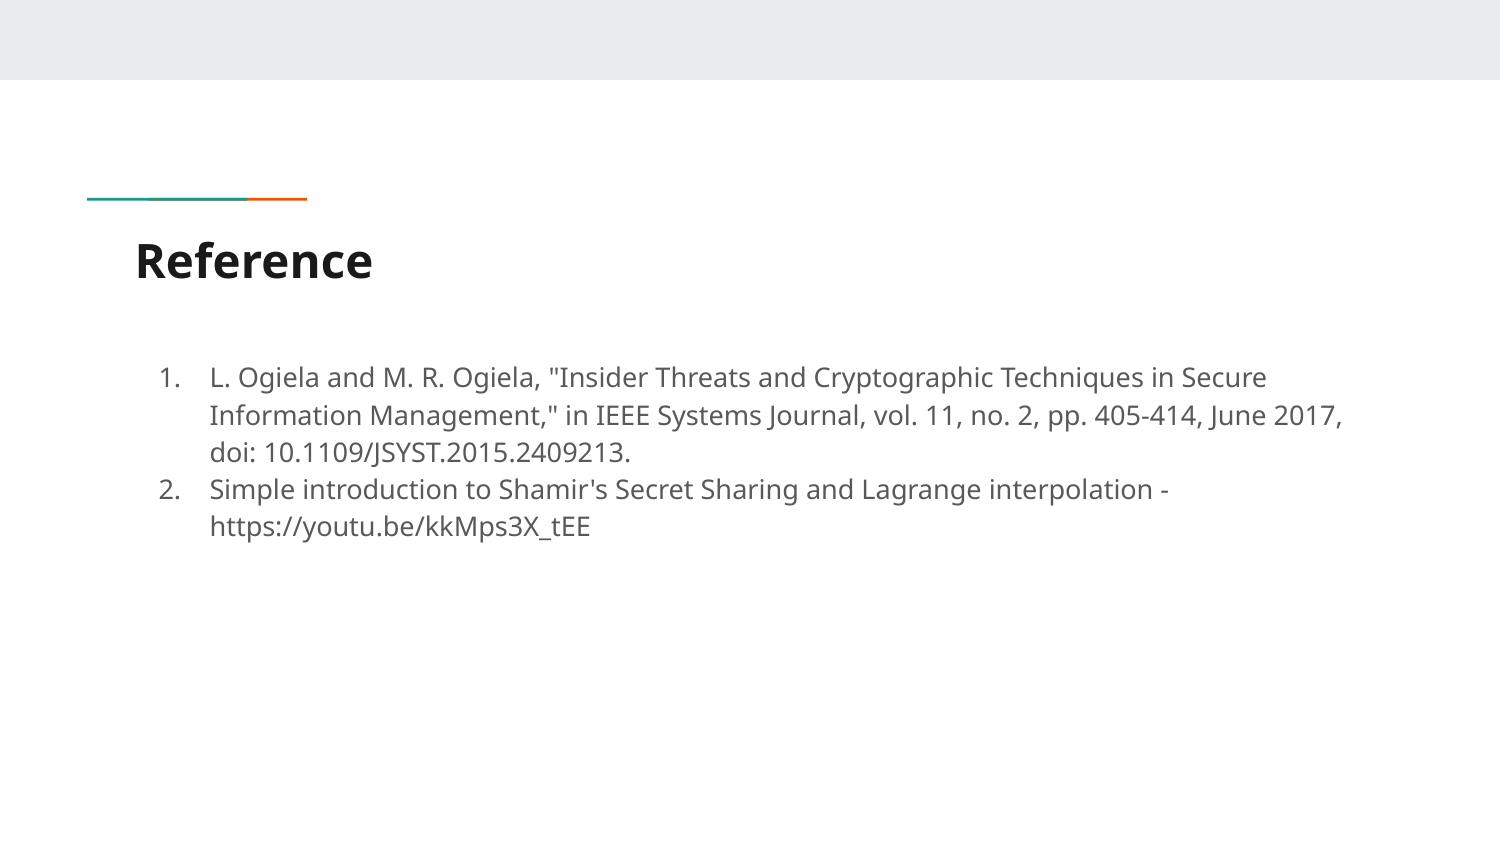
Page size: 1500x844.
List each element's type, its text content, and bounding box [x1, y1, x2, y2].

list L. Ogiela and M. R. Ogiela, "Insider Threats and Cryptographic Techniques in Secure Information Management," in IEEE Systems Journal, vol. 11, no. 2, pp. 405-414, June 2017, doi: 10.1109/JSYST.2015.2409213. Simple introduction to Shamir's Secret Sharing and Lagrange interpolation - https://youtu.be/kkMps3X_tEE [119, 341, 1381, 712]
title Reference [119, 216, 1381, 305]
